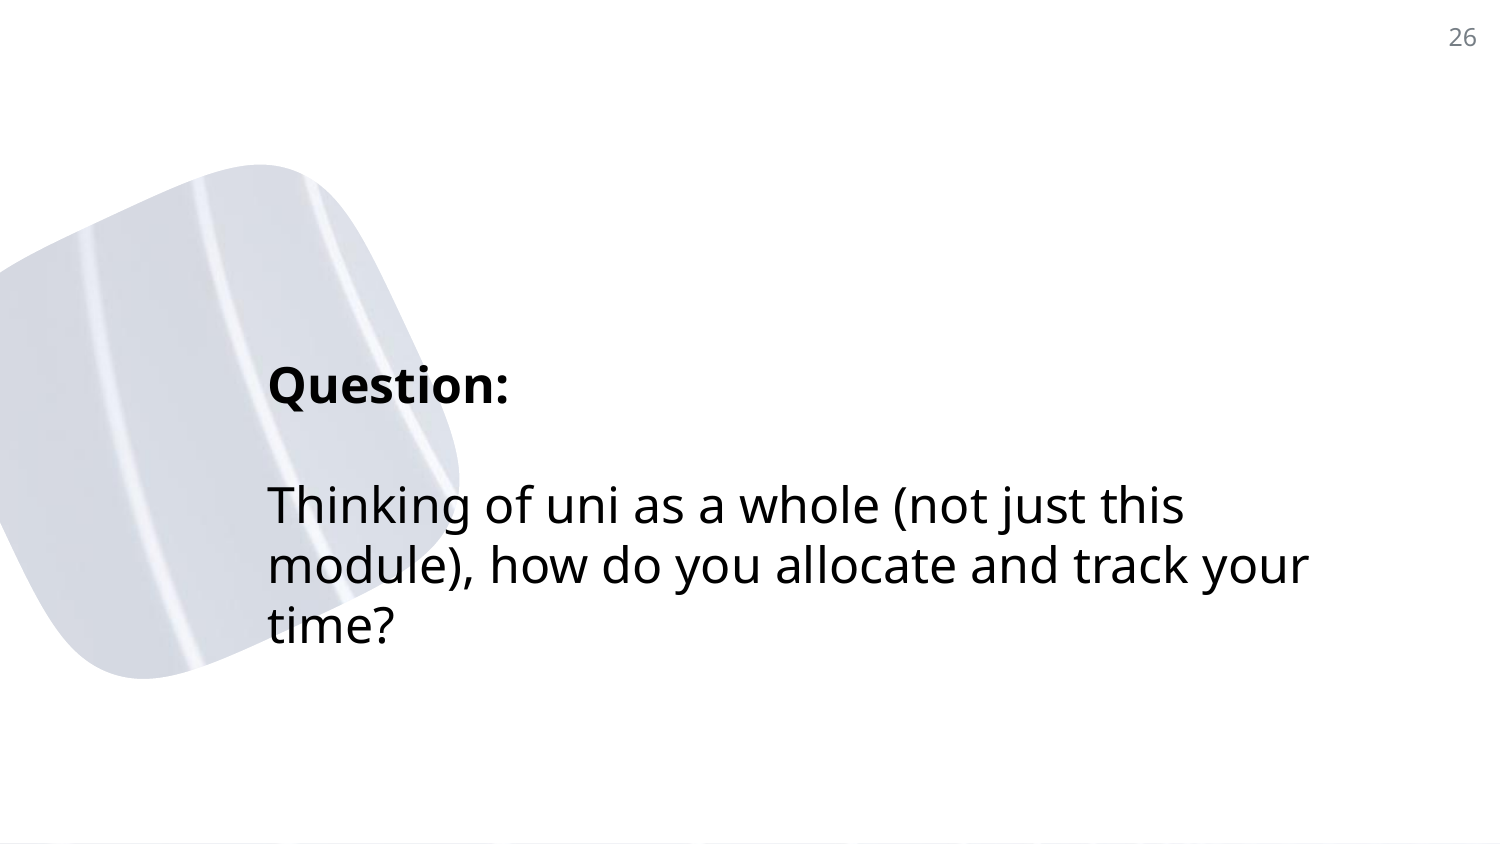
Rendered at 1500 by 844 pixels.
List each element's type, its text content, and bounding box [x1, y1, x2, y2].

text_box Question: Thinking of uni as a whole (not just this module), how do you allocate and track your time? [252, 346, 1349, 661]
picture [0, 165, 414, 678]
slide_number 26 [1387, 21, 1478, 86]
